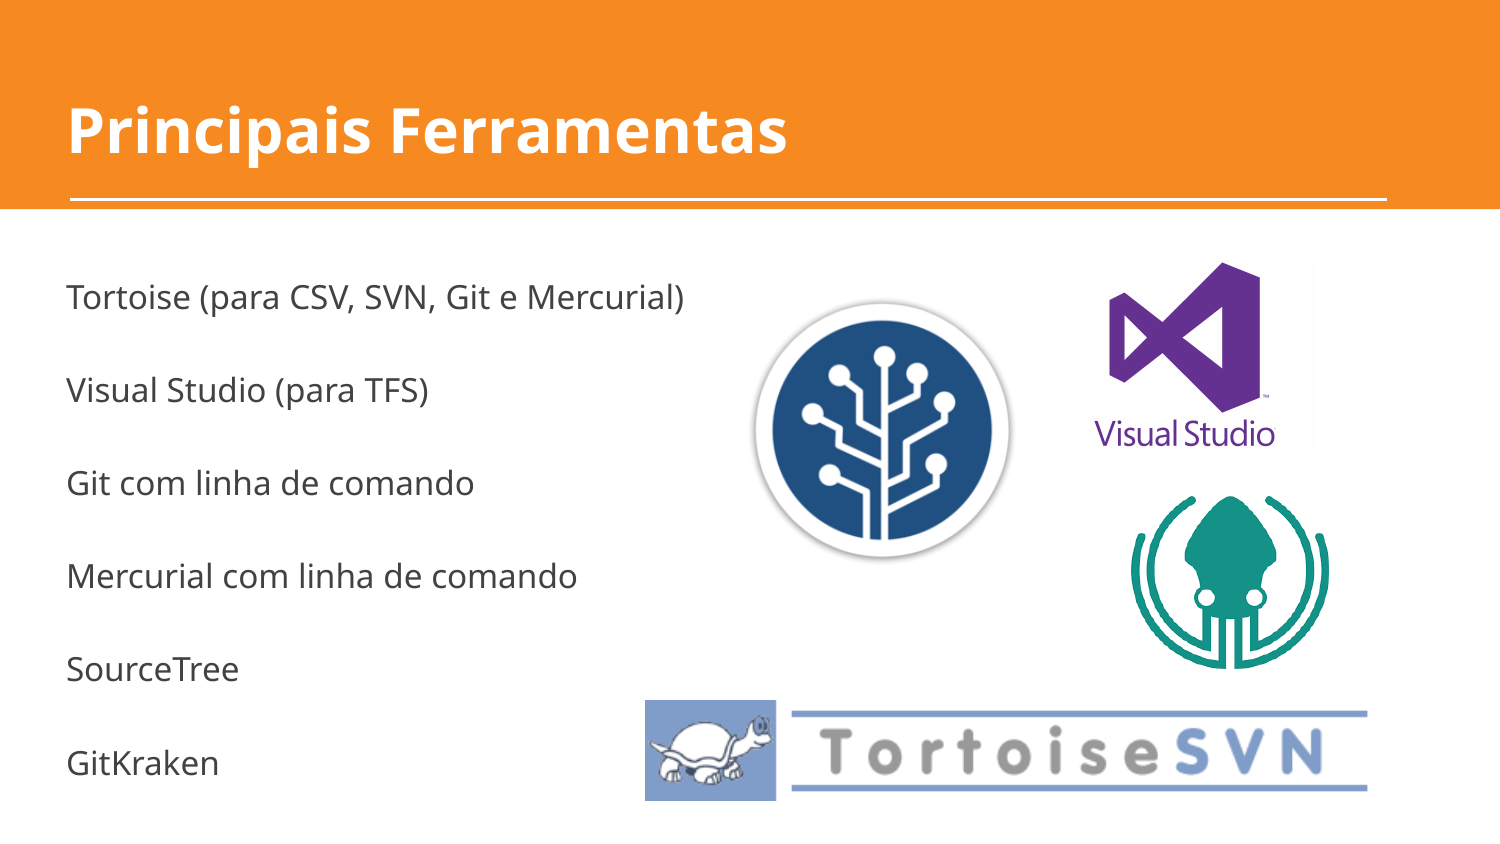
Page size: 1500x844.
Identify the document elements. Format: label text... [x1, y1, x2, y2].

picture [1131, 496, 1329, 670]
title Principais Ferramentas [51, 61, 1449, 182]
picture [746, 294, 1019, 568]
picture [1053, 257, 1316, 454]
list Tortoise (para CSV, SVN, Git e Mercurial) Visual Studio (para TFS) Git com linha de comando Mercurial com linha de comando SourceTree GitKraken [51, 240, 783, 750]
picture [644, 700, 1377, 802]
